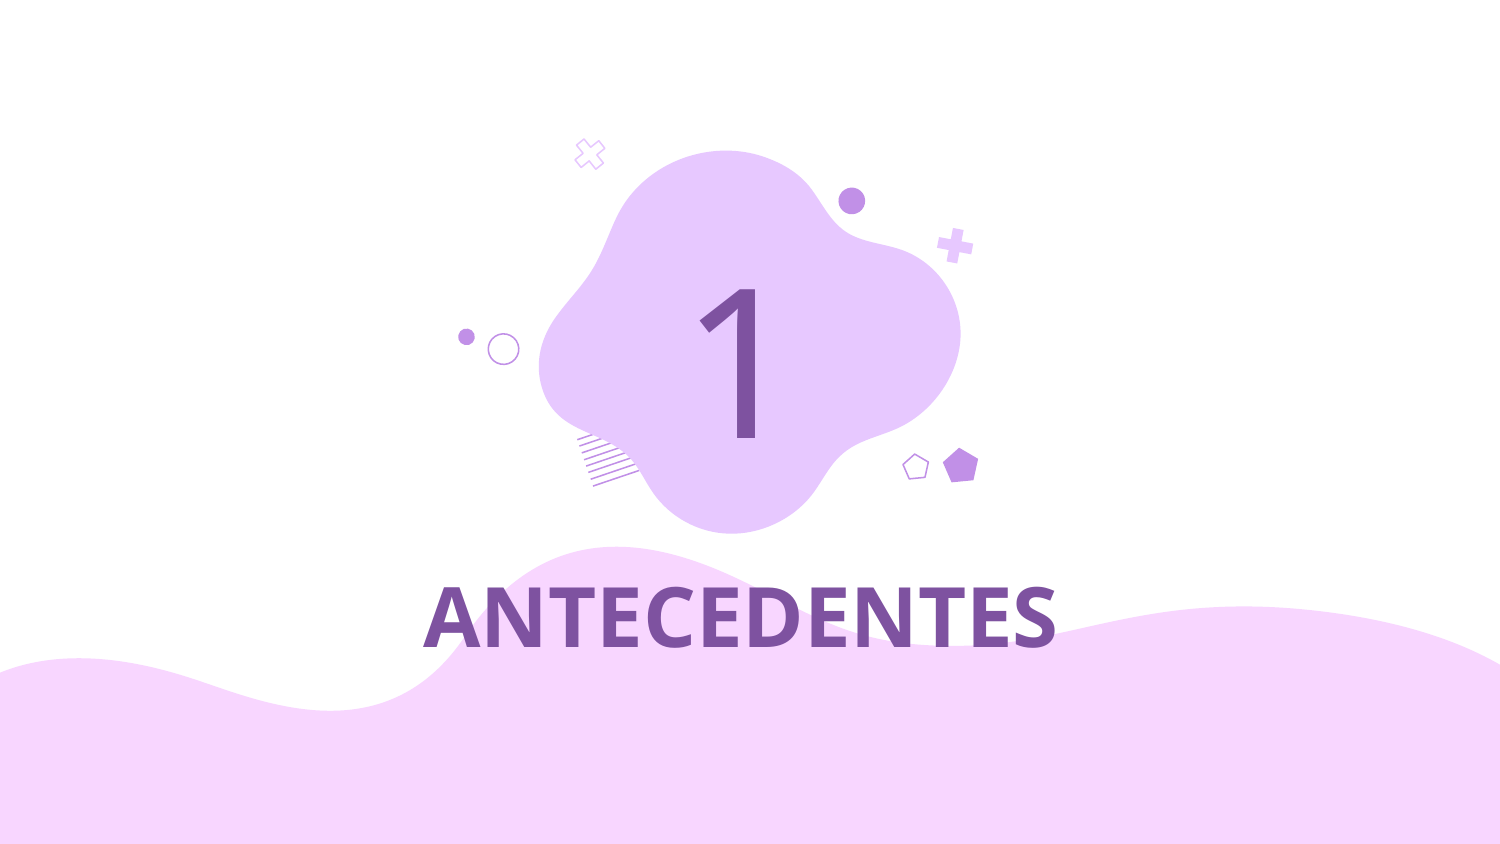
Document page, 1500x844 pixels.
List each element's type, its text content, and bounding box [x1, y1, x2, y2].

title ANTECEDENTES [329, 545, 1154, 684]
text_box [474, 88, 1008, 601]
